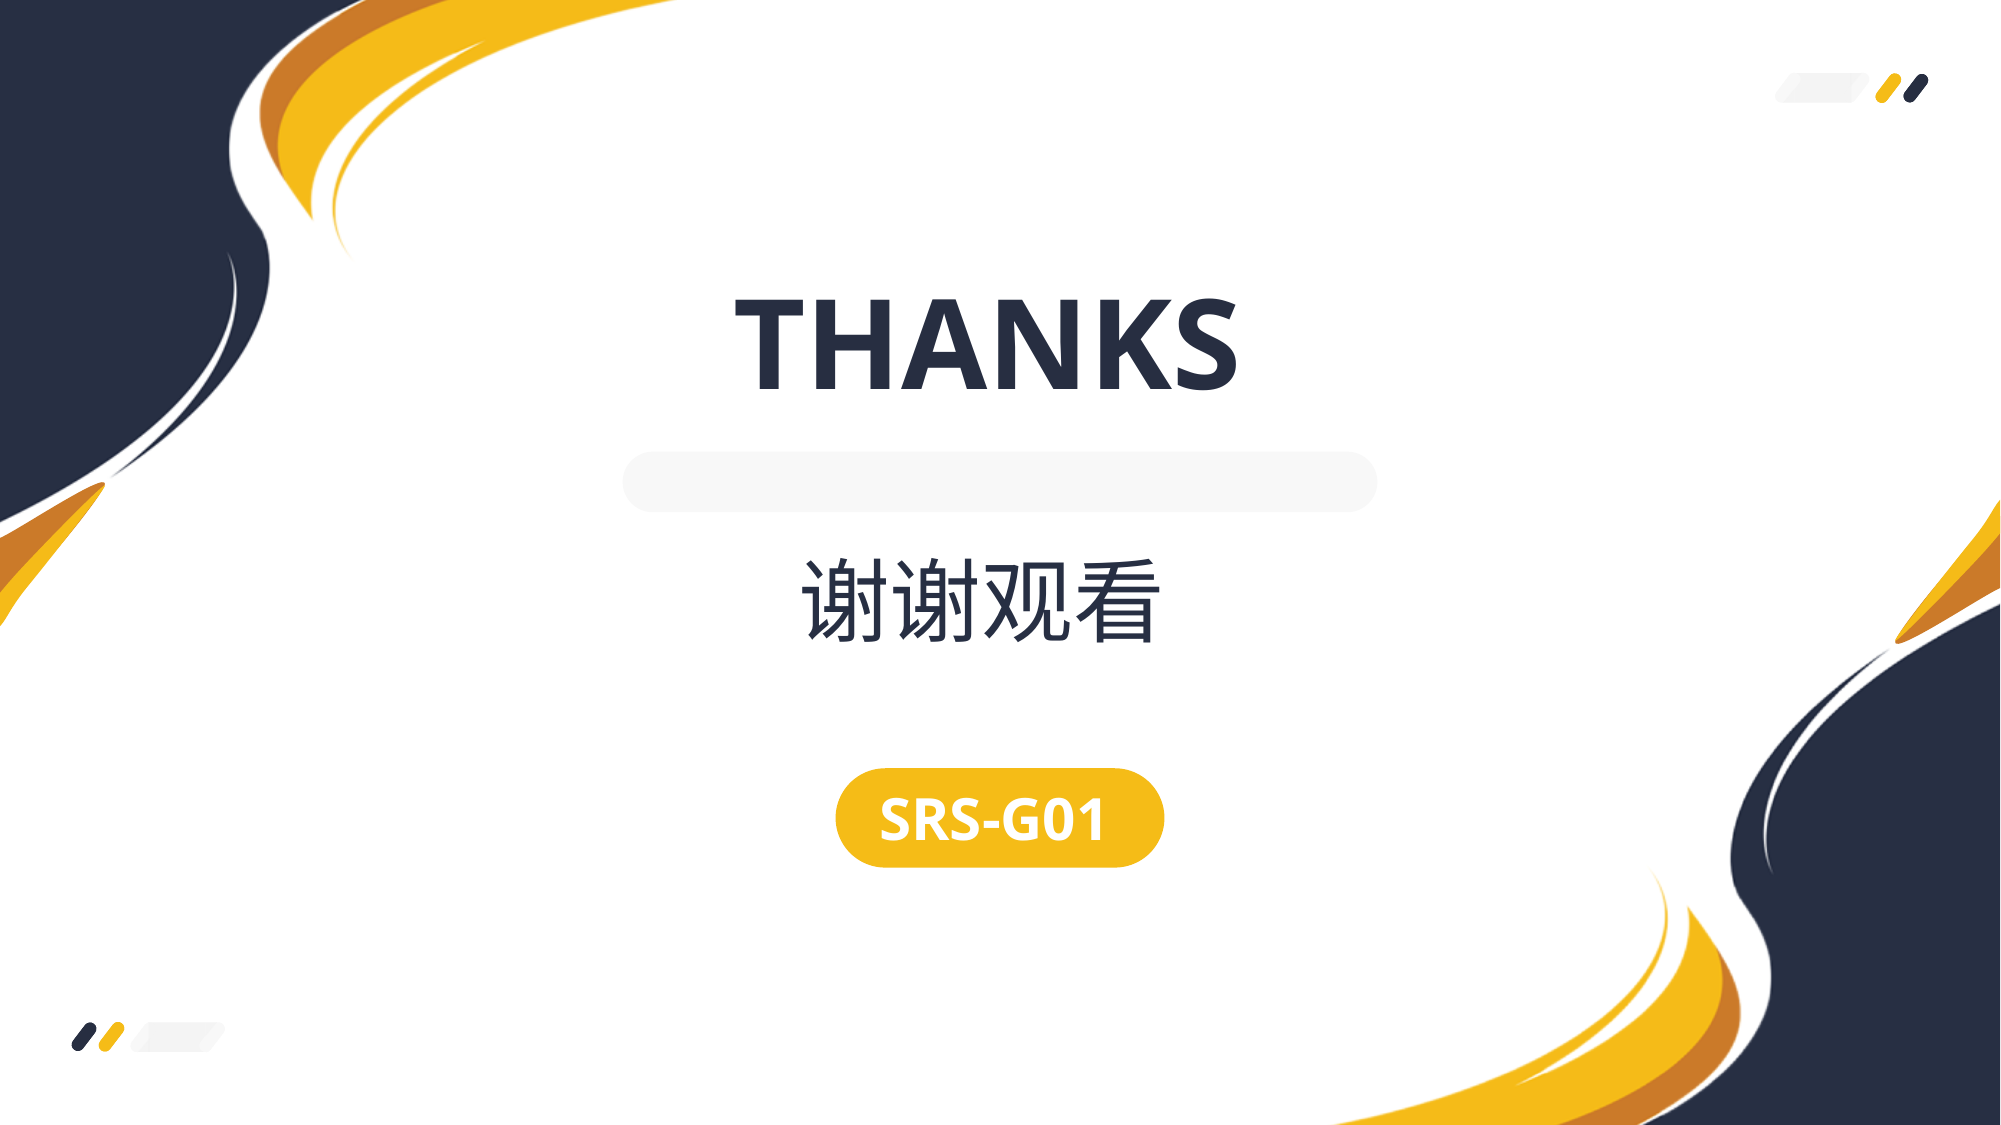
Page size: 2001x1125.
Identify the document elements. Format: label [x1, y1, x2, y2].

text_box [1781, 73, 1922, 103]
picture [0, 0, 677, 525]
picture [1324, 602, 2000, 1125]
text_box [77, 1022, 219, 1052]
text_box [622, 257, 1378, 868]
